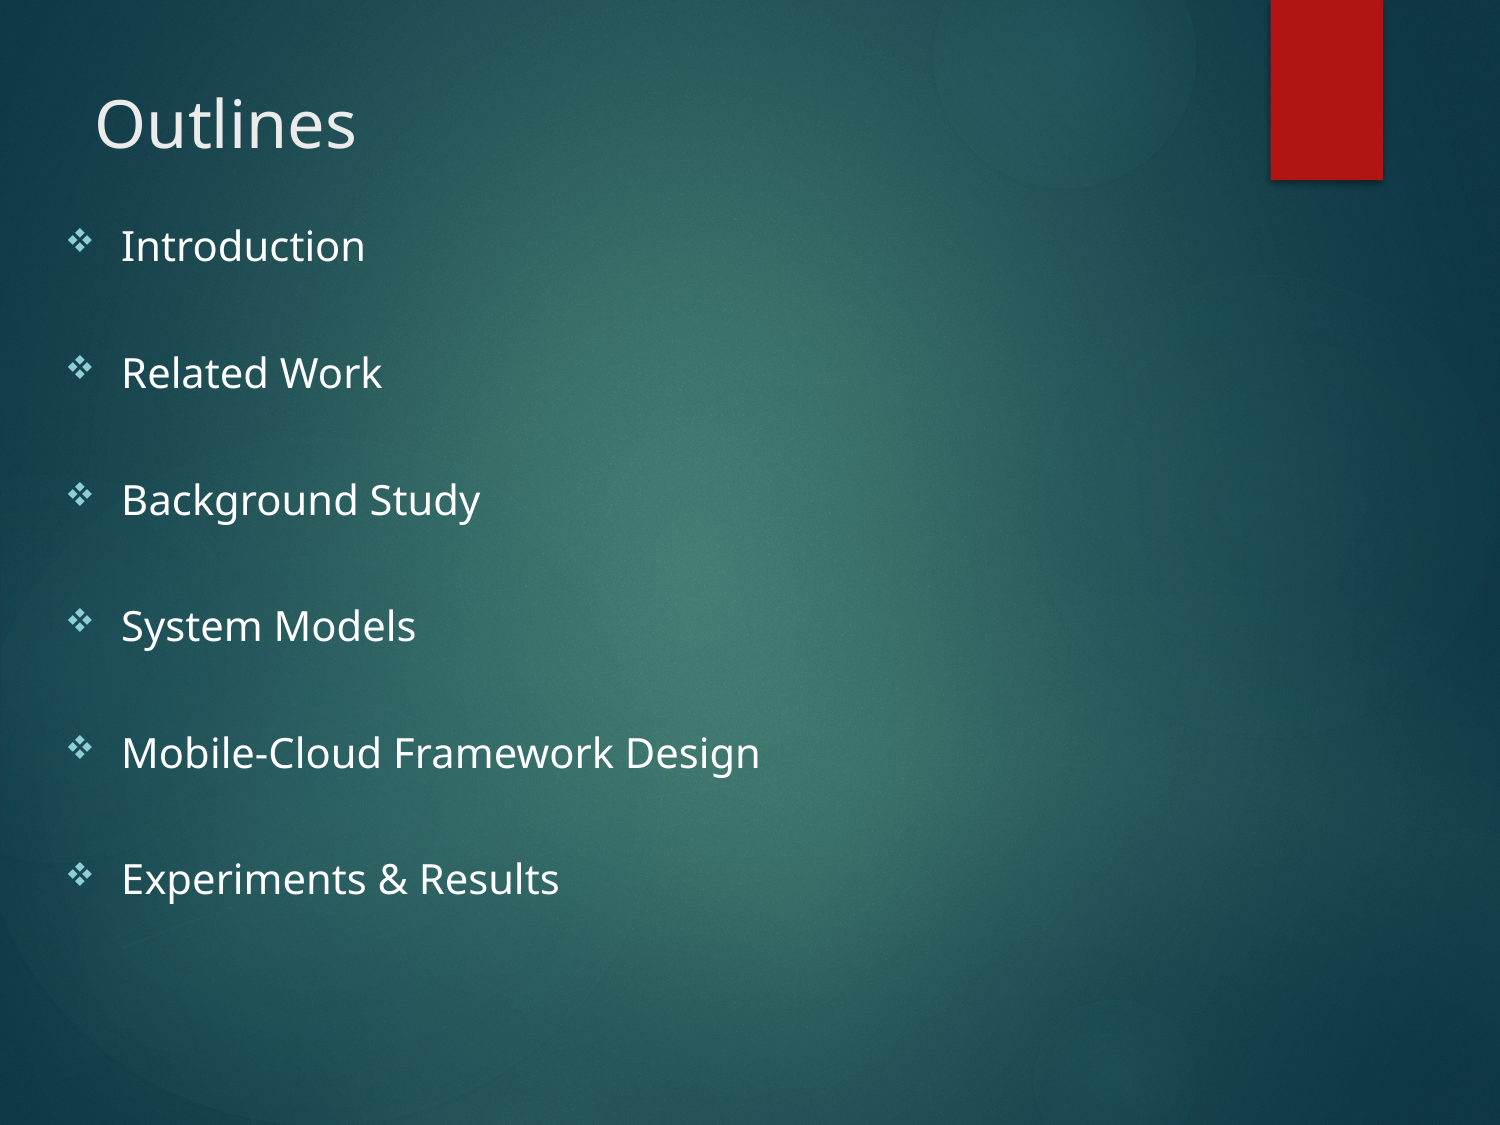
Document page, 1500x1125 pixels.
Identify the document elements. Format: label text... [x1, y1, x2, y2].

list Introduction Related Work Background Study System Models Mobile-Cloud Framework Design Experiments & Results [50, 212, 1450, 988]
title Outlines [79, 74, 1237, 212]
